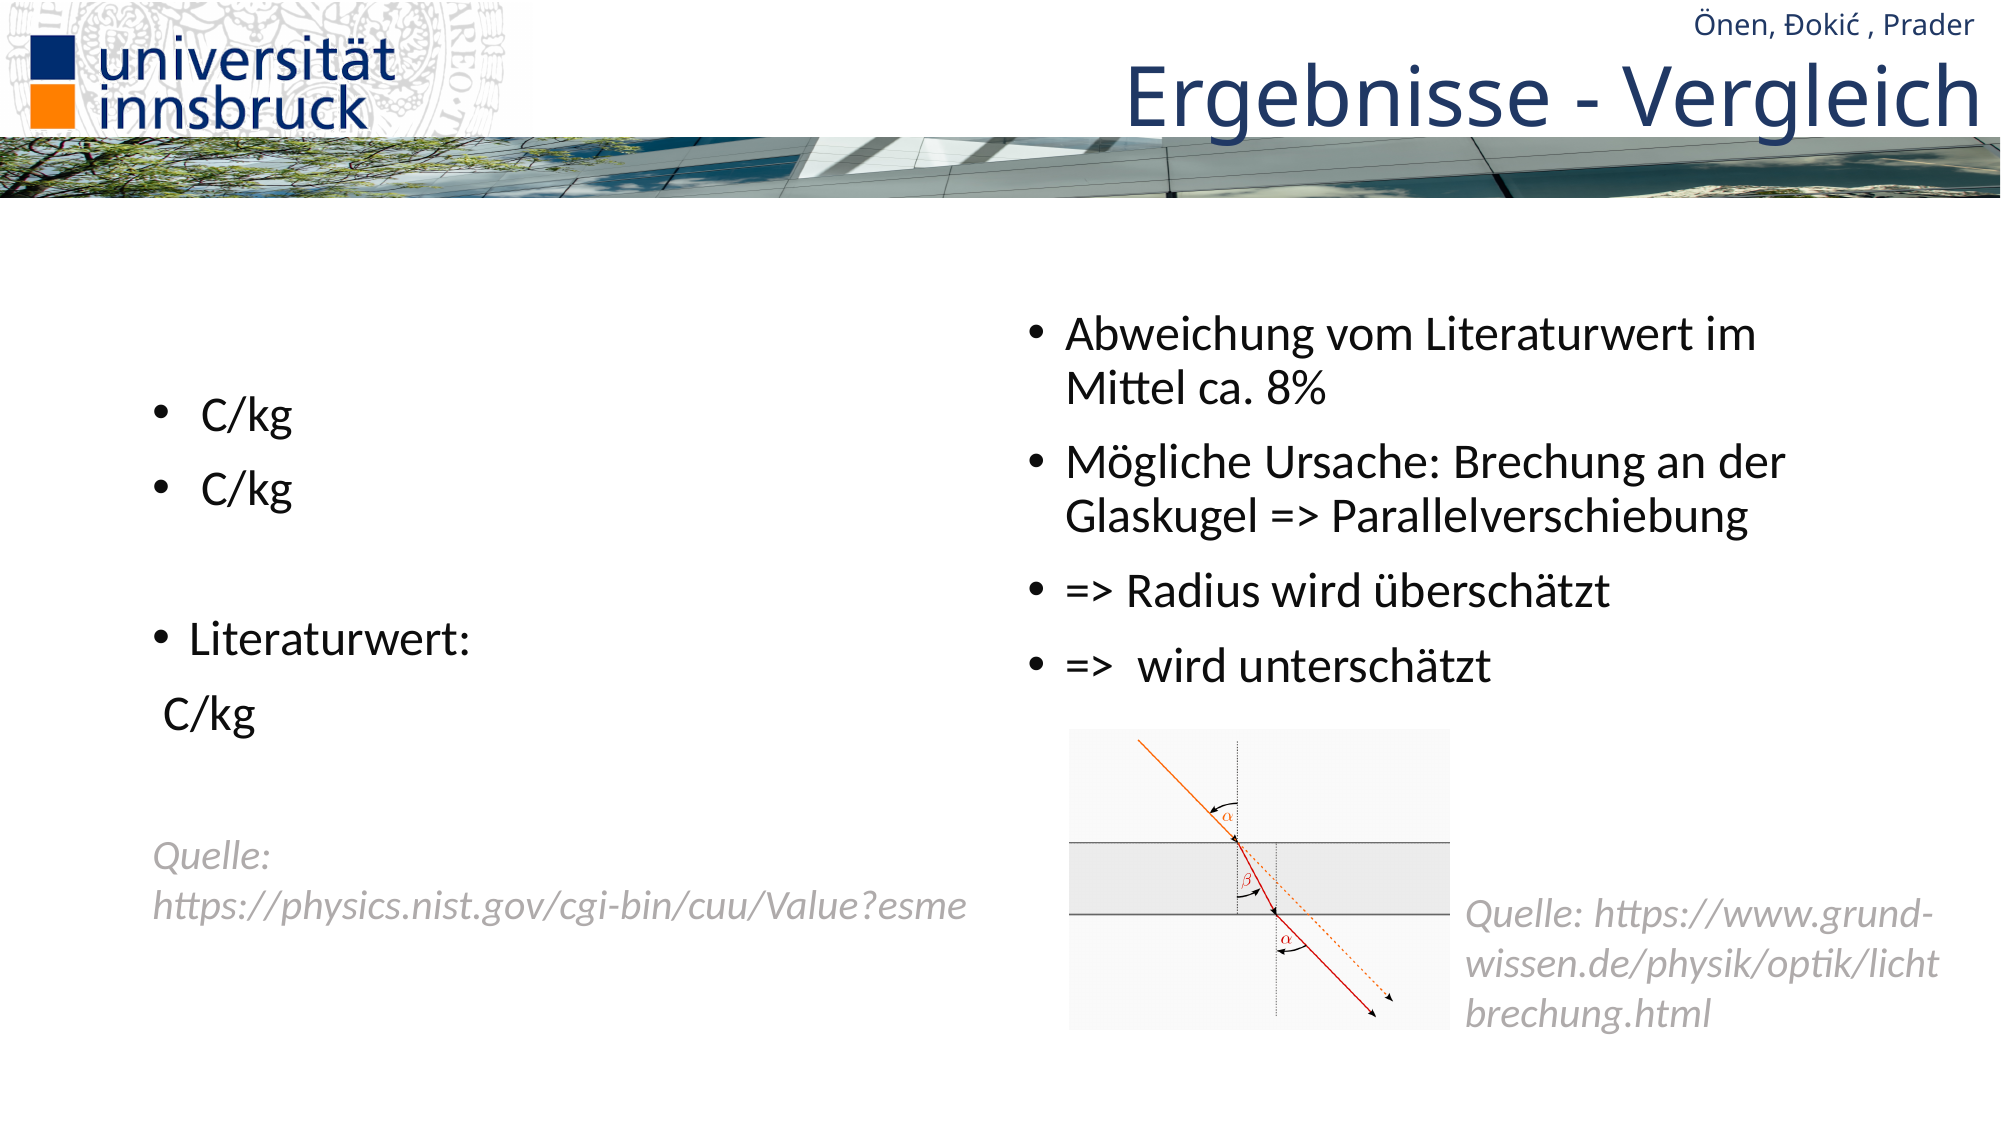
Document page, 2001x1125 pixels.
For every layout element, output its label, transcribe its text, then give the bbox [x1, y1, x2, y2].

title Ergebnisse - Vergleich [642, 45, 2000, 154]
picture [1069, 729, 1450, 1030]
text_box Quelle: https://www.grund-wissen.de/physik/optik/lichtbrechung.html [1449, 878, 1974, 1093]
text_box Quelle: https://physics.nist.gov/cgi-bin/cuu/Value?esme [137, 820, 988, 935]
picture [0, 24, 2001, 198]
